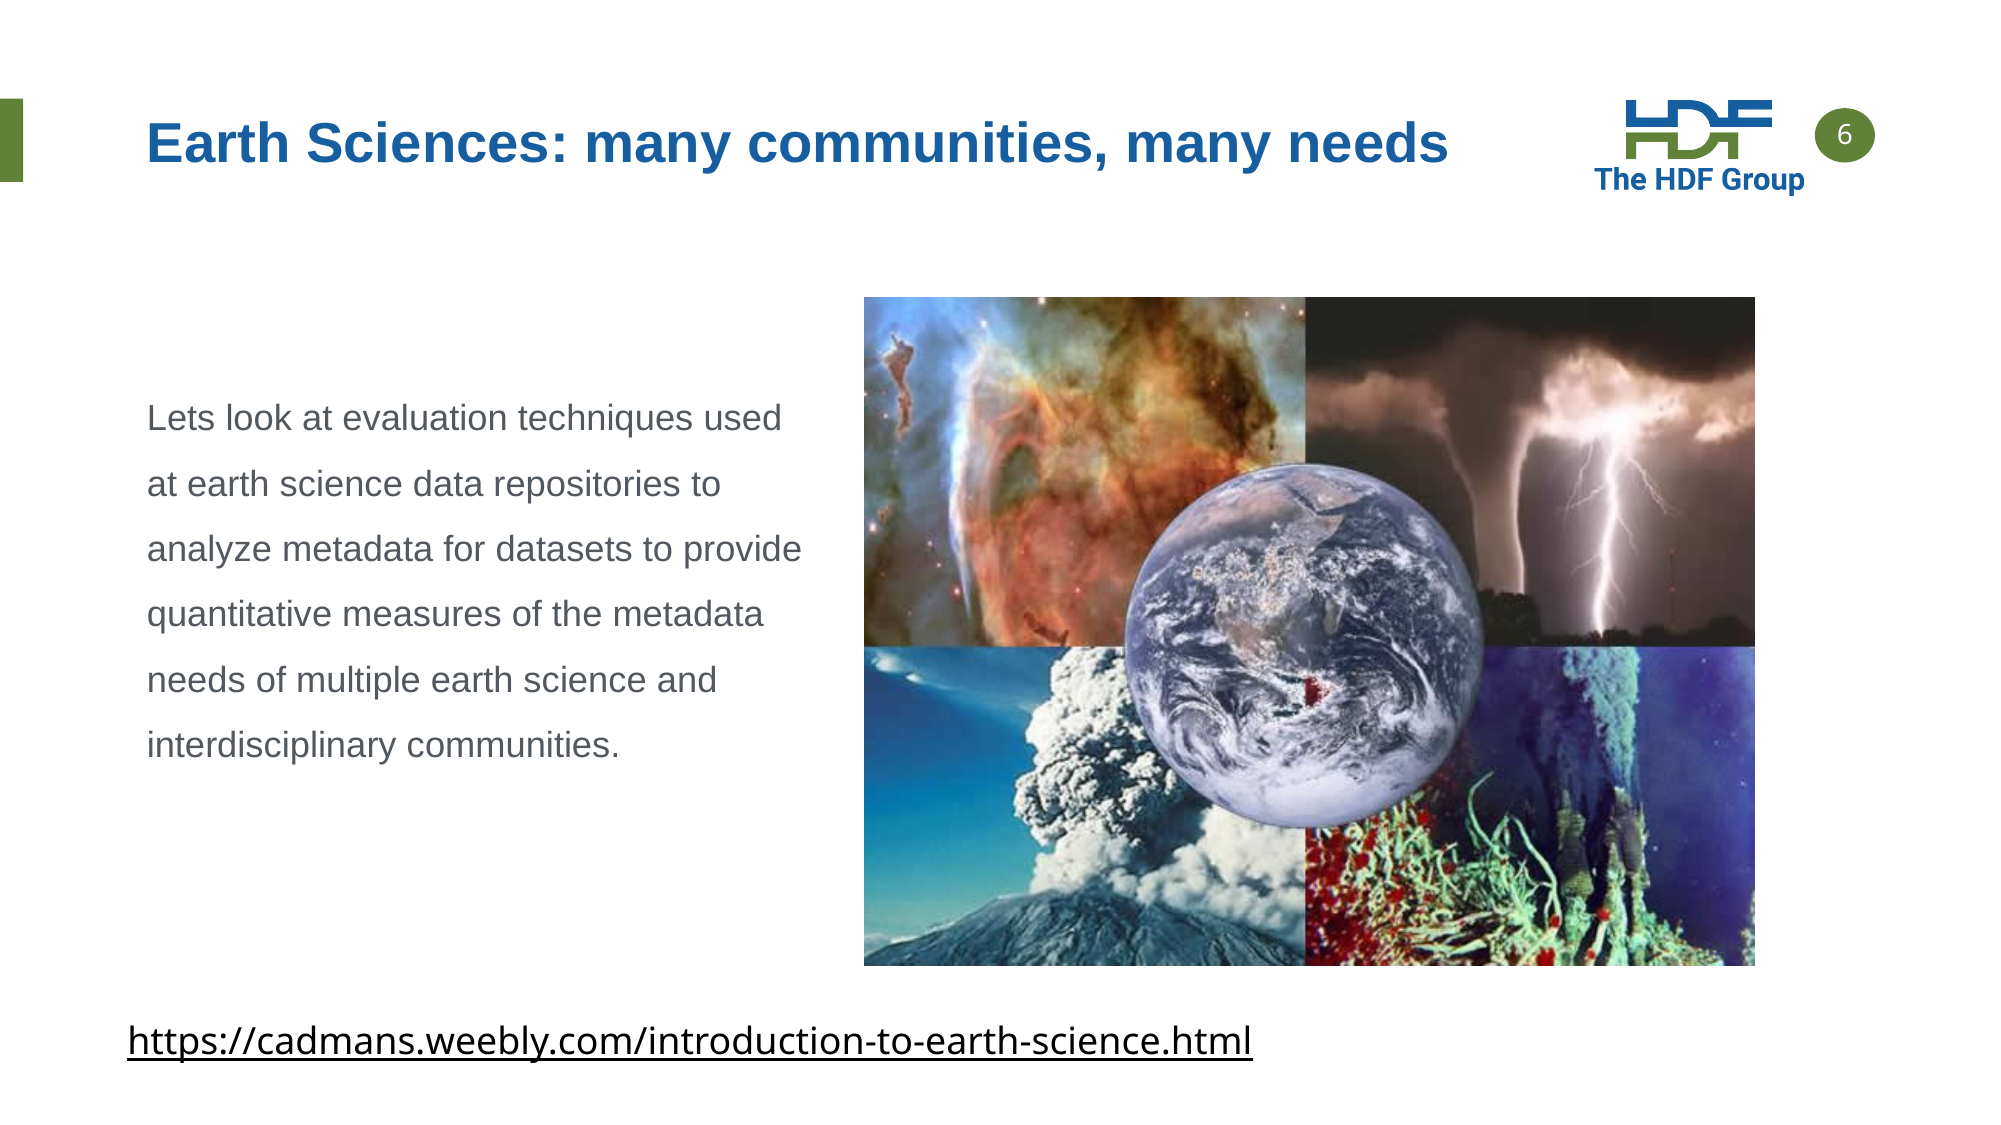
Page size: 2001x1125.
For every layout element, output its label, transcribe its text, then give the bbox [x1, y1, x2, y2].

picture [1583, 97, 1815, 200]
text_box https://cadmans.weebly.com/introduction-to-earth-science.html [112, 1009, 1278, 1076]
picture [864, 297, 1755, 966]
list Lets look at evaluation techniques used at earth science data repositories to analyze metadata for datasets to provide quantitative measures of the metadata needs of multiple earth science and interdisciplinary communities. [138, 364, 822, 821]
title Earth Sciences: many communities, many needs [138, 98, 1538, 182]
